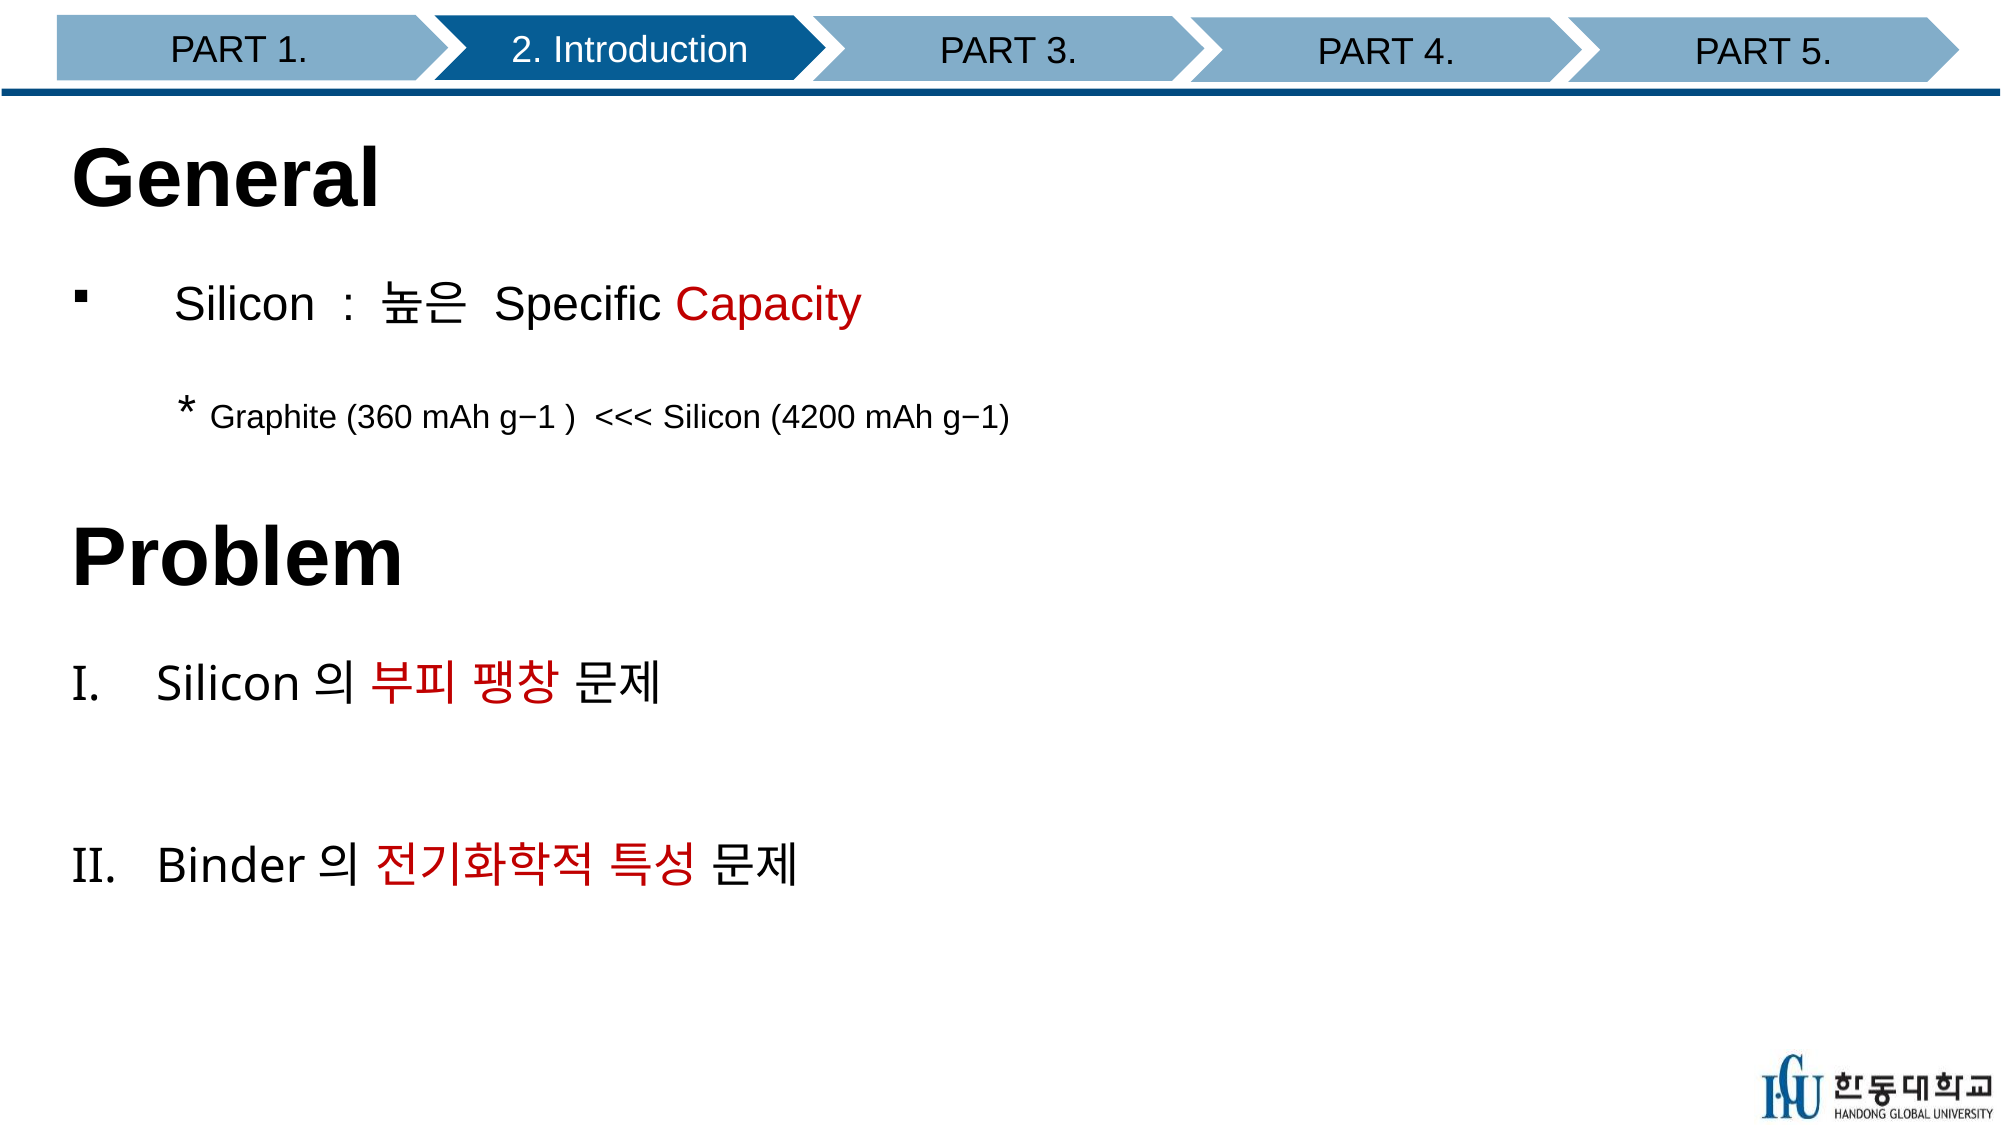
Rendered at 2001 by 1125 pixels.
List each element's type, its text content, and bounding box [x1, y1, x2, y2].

text_box General Silicon : 높은 Specific Capacity * Graphite (360 mAh g−1 ) <<< Silicon (4200 mAh g−1) Problem Silicon의 부피 팽창 문제 Binder의 전기화학적 특성 문제 [56, 115, 2000, 1045]
picture [1754, 1049, 2000, 1125]
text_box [56, 14, 1960, 83]
